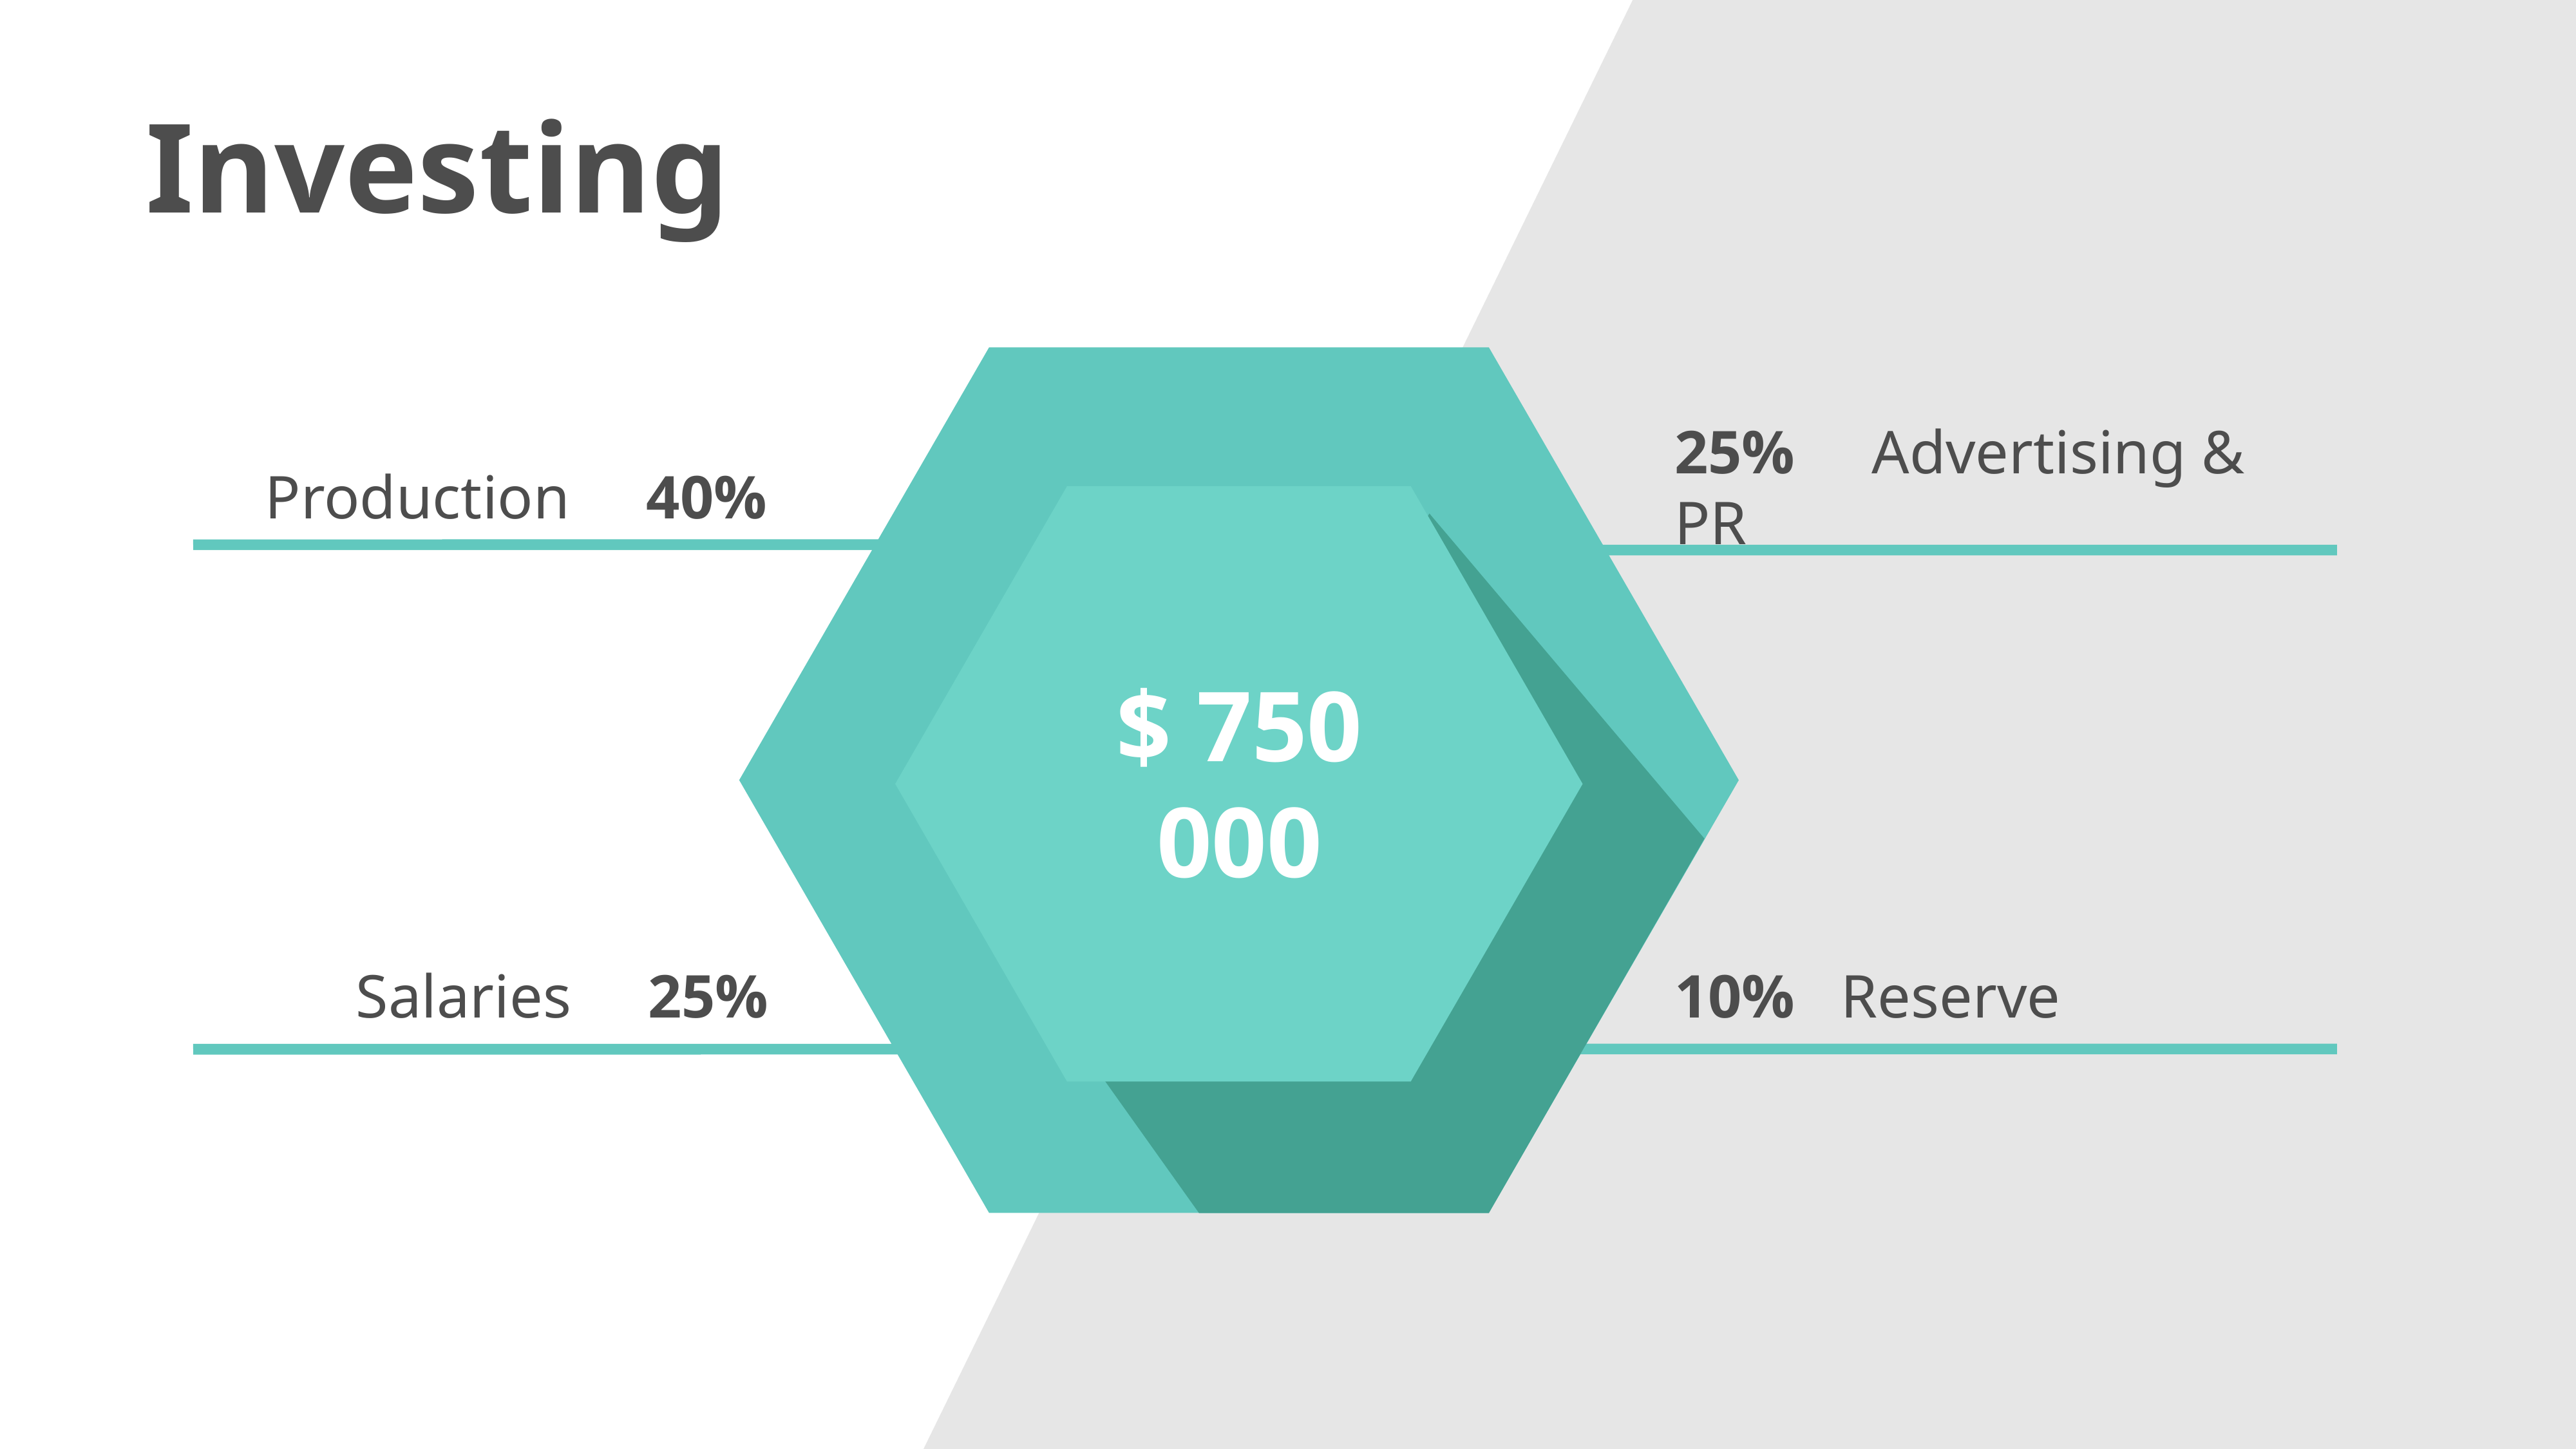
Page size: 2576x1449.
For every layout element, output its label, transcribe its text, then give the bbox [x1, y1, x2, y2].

text_box Investing [146, 89, 1723, 249]
text_box Production 40% [257, 454, 773, 536]
text_box 25% Advertising & PR [1669, 444, 2338, 527]
text_box $ 750 000 [1024, 717, 1455, 844]
text_box [739, 347, 1739, 1213]
text_box [895, 486, 1583, 1082]
text_box [923, 0, 2576, 1449]
text_box Salaries 25% [292, 953, 775, 1036]
text_box 10% Reserve [1669, 953, 2338, 1036]
text_box [1105, 513, 1705, 1213]
